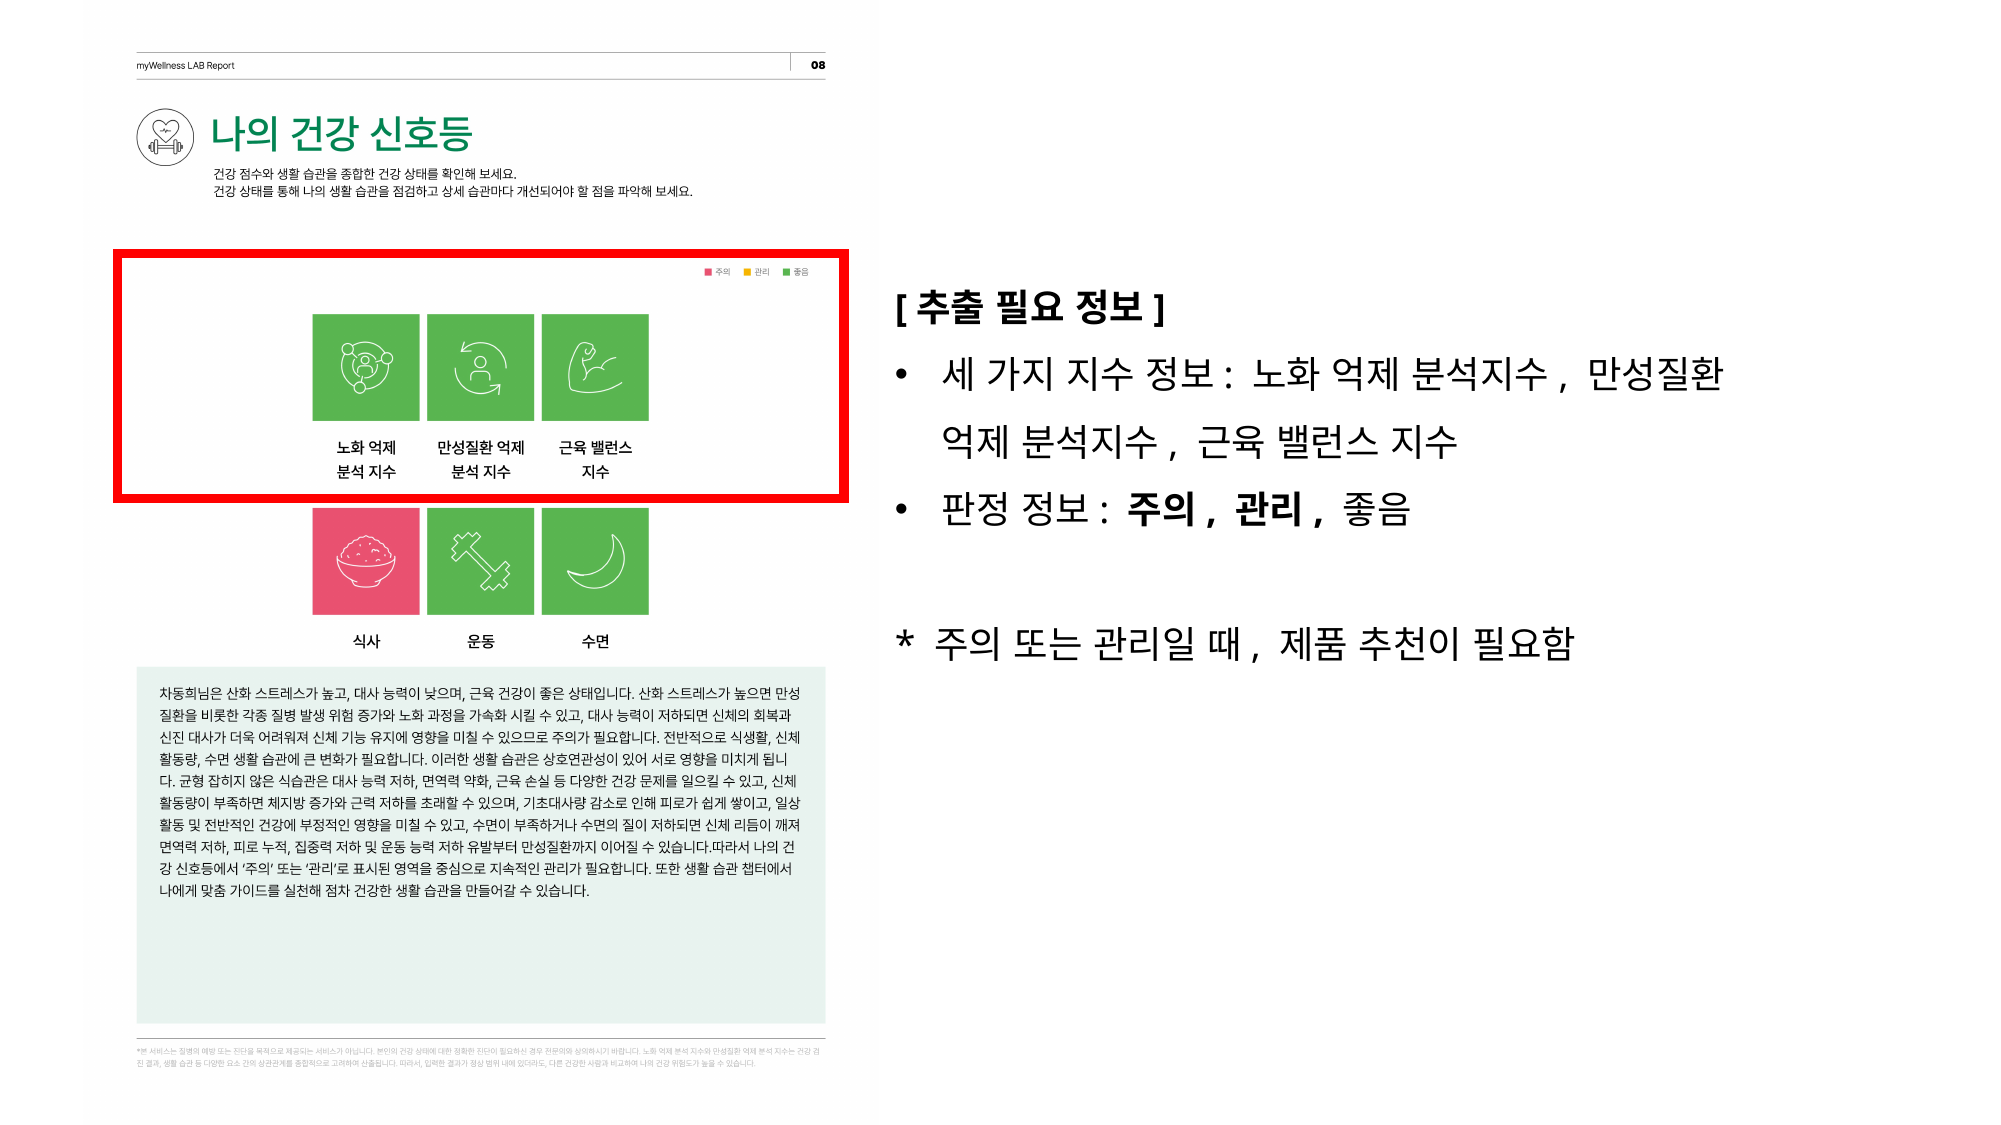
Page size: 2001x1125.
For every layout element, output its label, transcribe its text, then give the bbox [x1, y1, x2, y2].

picture [82, 0, 879, 1125]
text_box [추출 필요 정보] 세 가지 지수 정보: 노화 억제 분석지수, 만성질환 억제 분석지수, 근육 밸런스 지수 판정 정보: 주의, 관리, 좋음 * 주의 또는 관리일 때, 제품 추천이 필요함 [880, 253, 1743, 674]
